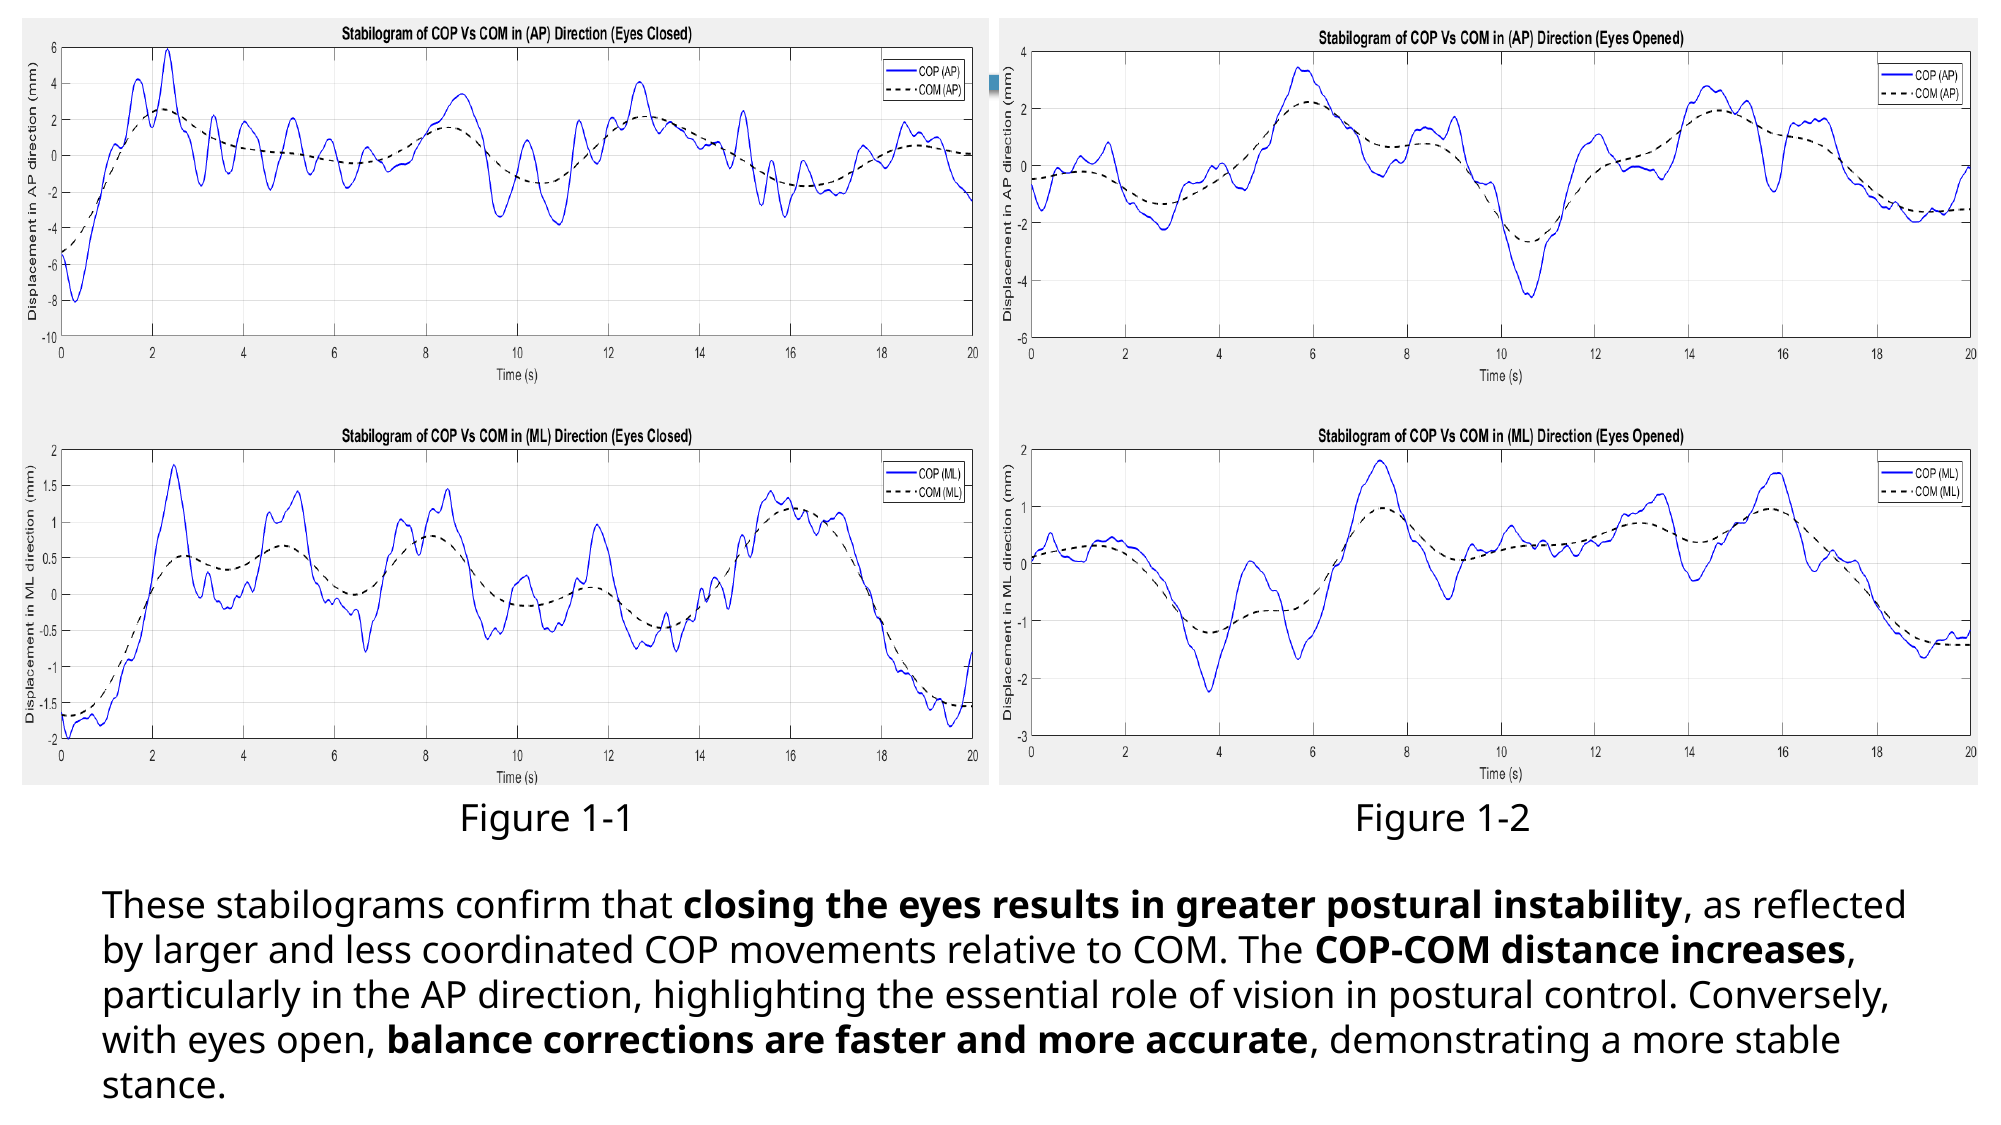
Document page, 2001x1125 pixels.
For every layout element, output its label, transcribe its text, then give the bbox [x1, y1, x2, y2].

picture [999, 18, 1978, 786]
text_box Figure 1-1 Figure 1-2 [74, 791, 1926, 847]
picture [21, 18, 990, 786]
text_box These stabilograms confirm that closing the eyes results in greater postural instability, as reflected by larger and less coordinated COP movements relative to COM. The COP-COM distance increases, particularly in the AP direction, highlighting the essential role of vision in postural control. Conversely, with eyes open, balance corrections are faster and more accurate, demonstrating a more stable stance. [87, 873, 1939, 1114]
